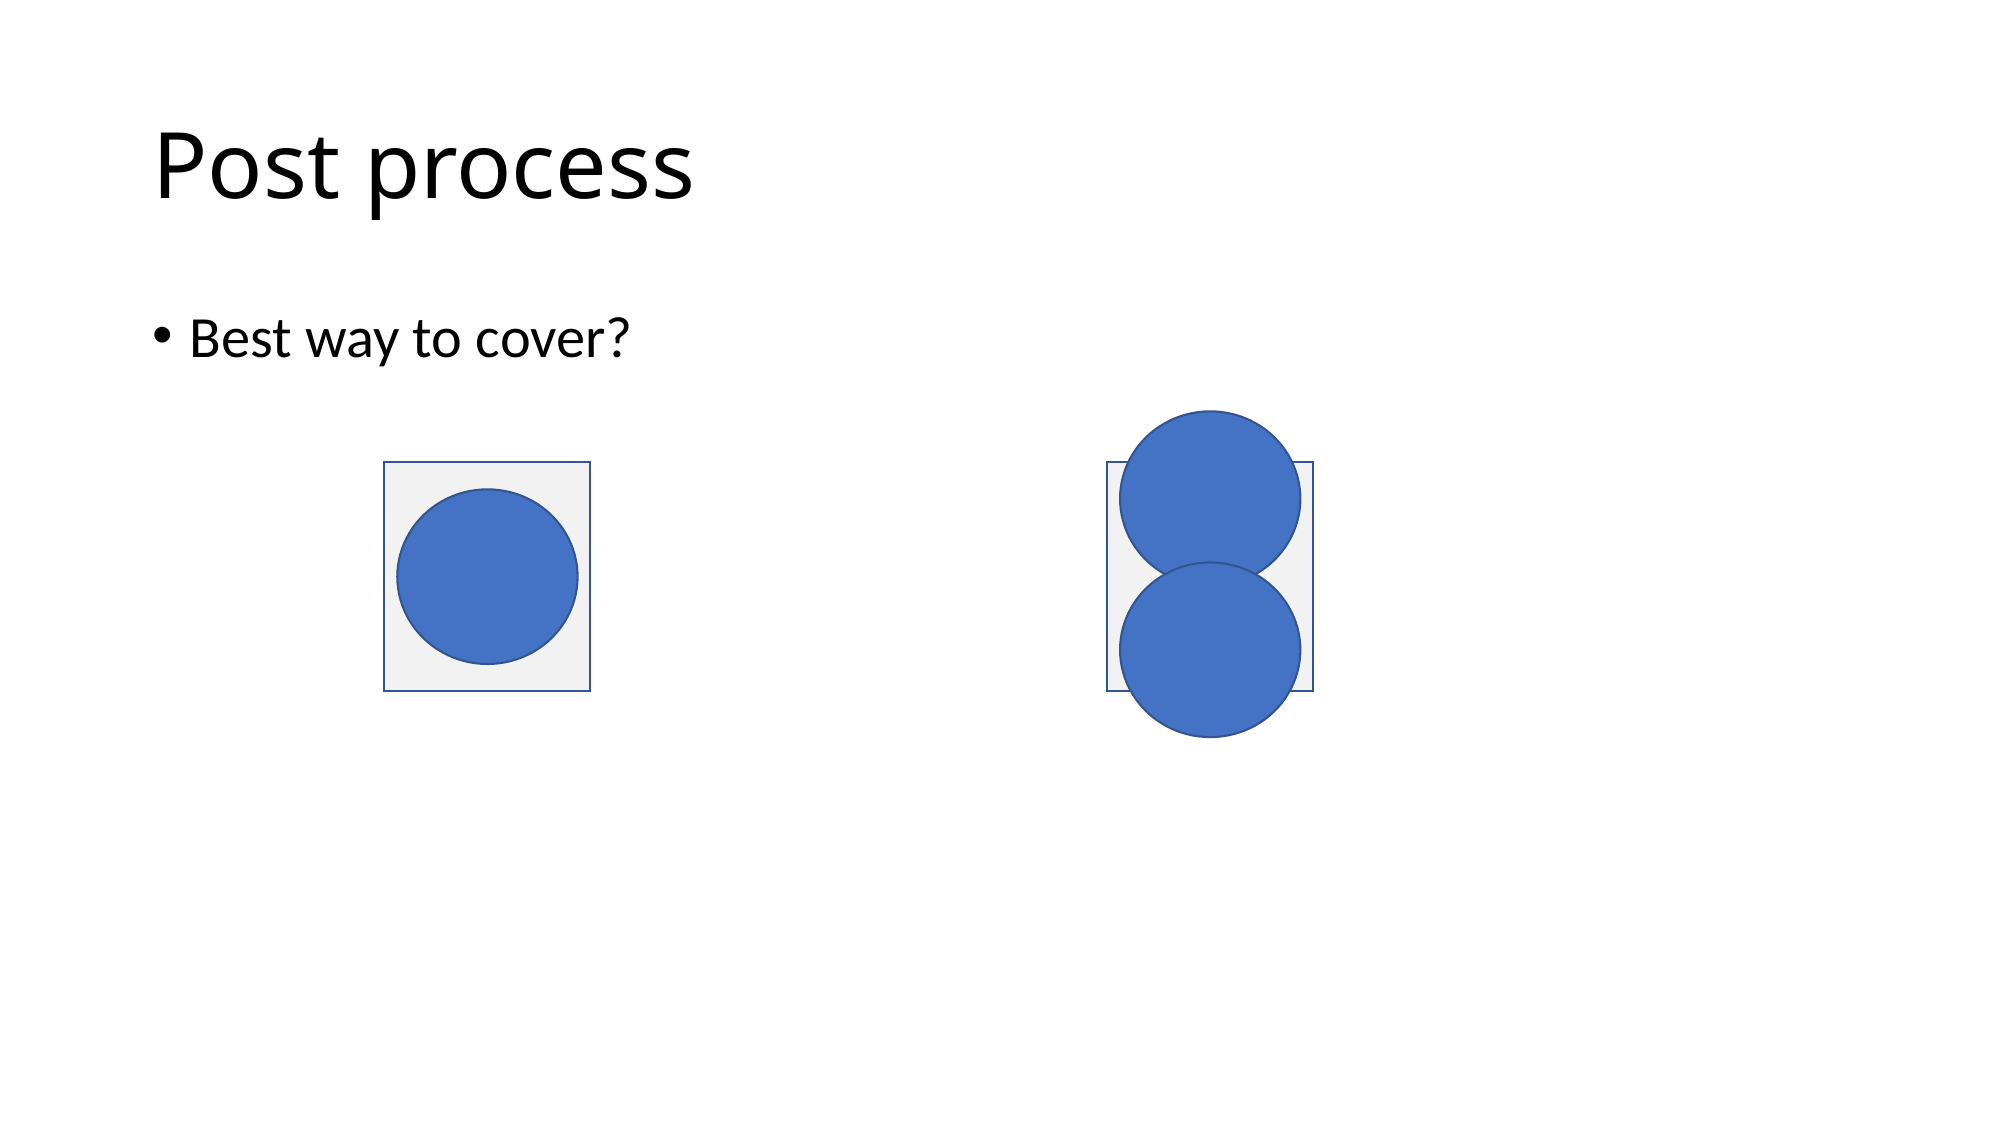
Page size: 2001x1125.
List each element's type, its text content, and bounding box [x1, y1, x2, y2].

text_box [1119, 561, 1302, 739]
text_box [1259, 461, 1314, 692]
text_box [396, 488, 579, 666]
text_box [383, 461, 591, 692]
text_box [1106, 461, 1161, 692]
title Post process [137, 59, 1863, 278]
list Best way to cover? [137, 299, 1863, 1014]
text_box [1119, 410, 1302, 574]
